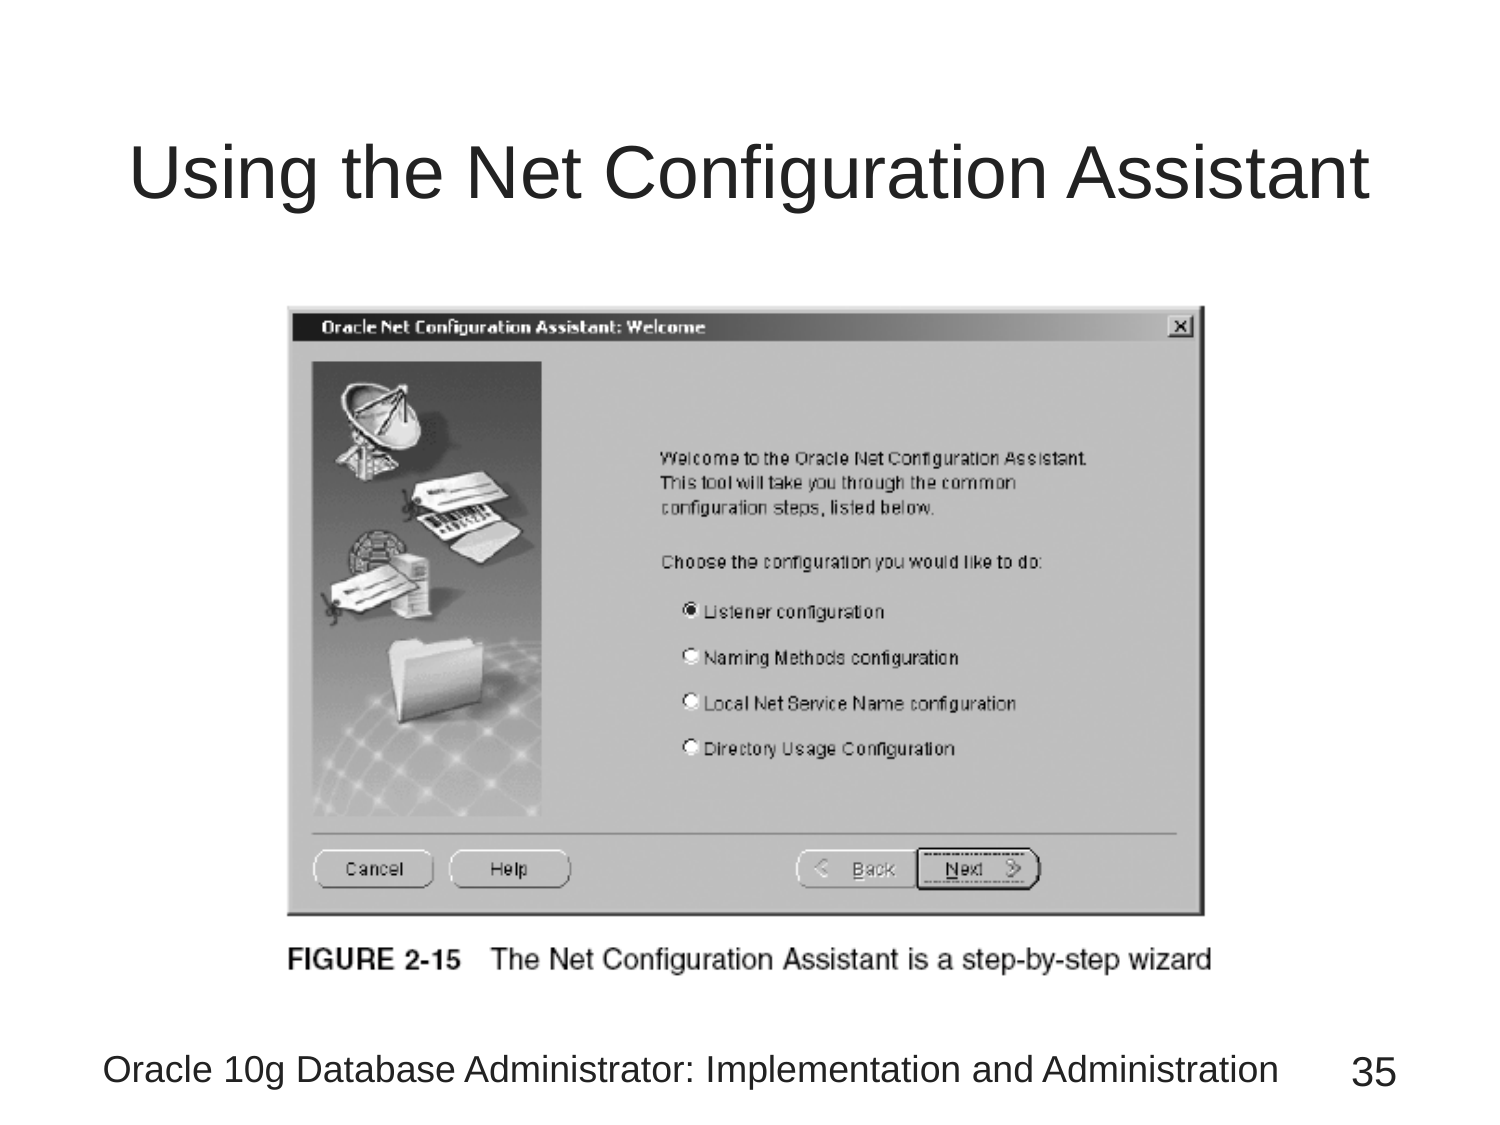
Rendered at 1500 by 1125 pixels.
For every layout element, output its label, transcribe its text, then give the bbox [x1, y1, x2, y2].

picture [281, 299, 1218, 982]
slide_number 35 [1074, 1037, 1413, 1101]
footer Oracle 10g Database Administrator: Implementation and Administration [87, 1037, 1074, 1101]
title Using the Net Configuration Assistant [87, 62, 1413, 276]
